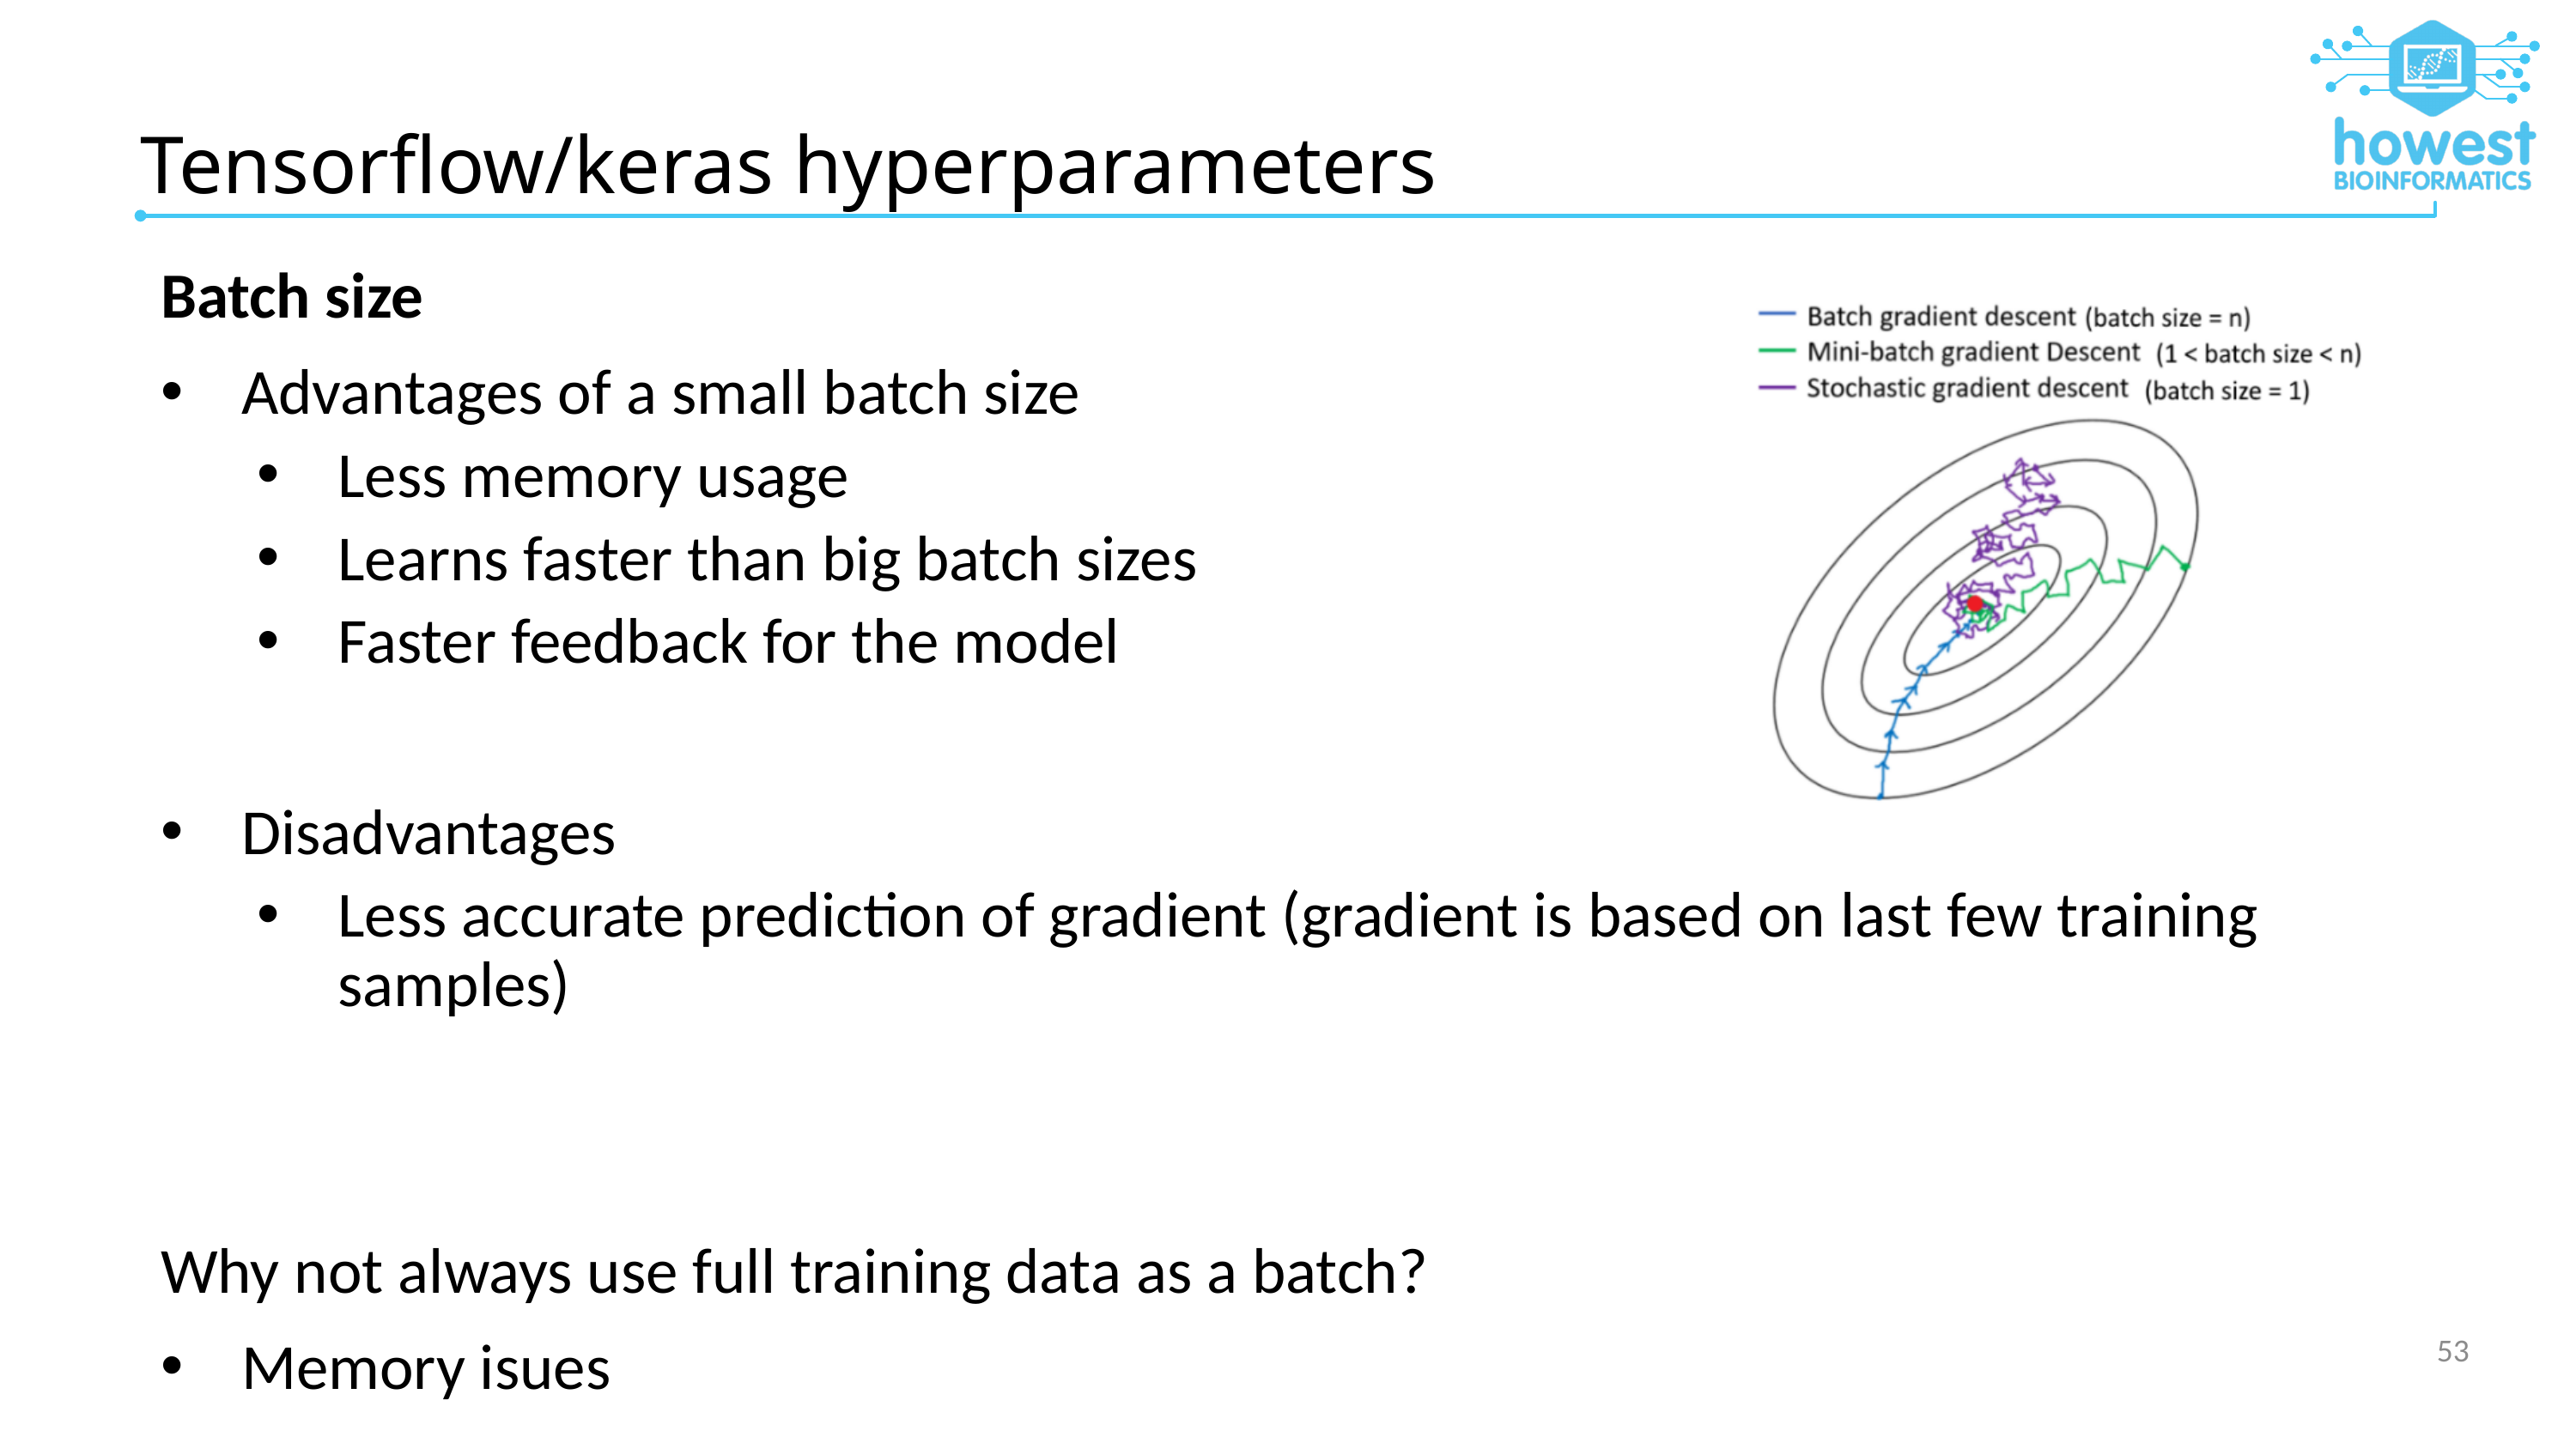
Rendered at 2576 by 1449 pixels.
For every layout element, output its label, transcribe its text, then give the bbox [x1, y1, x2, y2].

list Batch size Advantages of a small batch size Less memory usage Learns faster than big batch sizes Faster feedback for the model Disadvantages Less accurate prediction of gradient (gradient is based on last few training samples) Why not always use full training data as a batch? Memory isues [148, 256, 2483, 1116]
picture [1745, 256, 2380, 815]
slide_number 53 [2341, 1310, 2482, 1388]
title Tensorflow/keras hyperparameters [140, 124, 2252, 215]
picture [2312, 0, 2559, 228]
